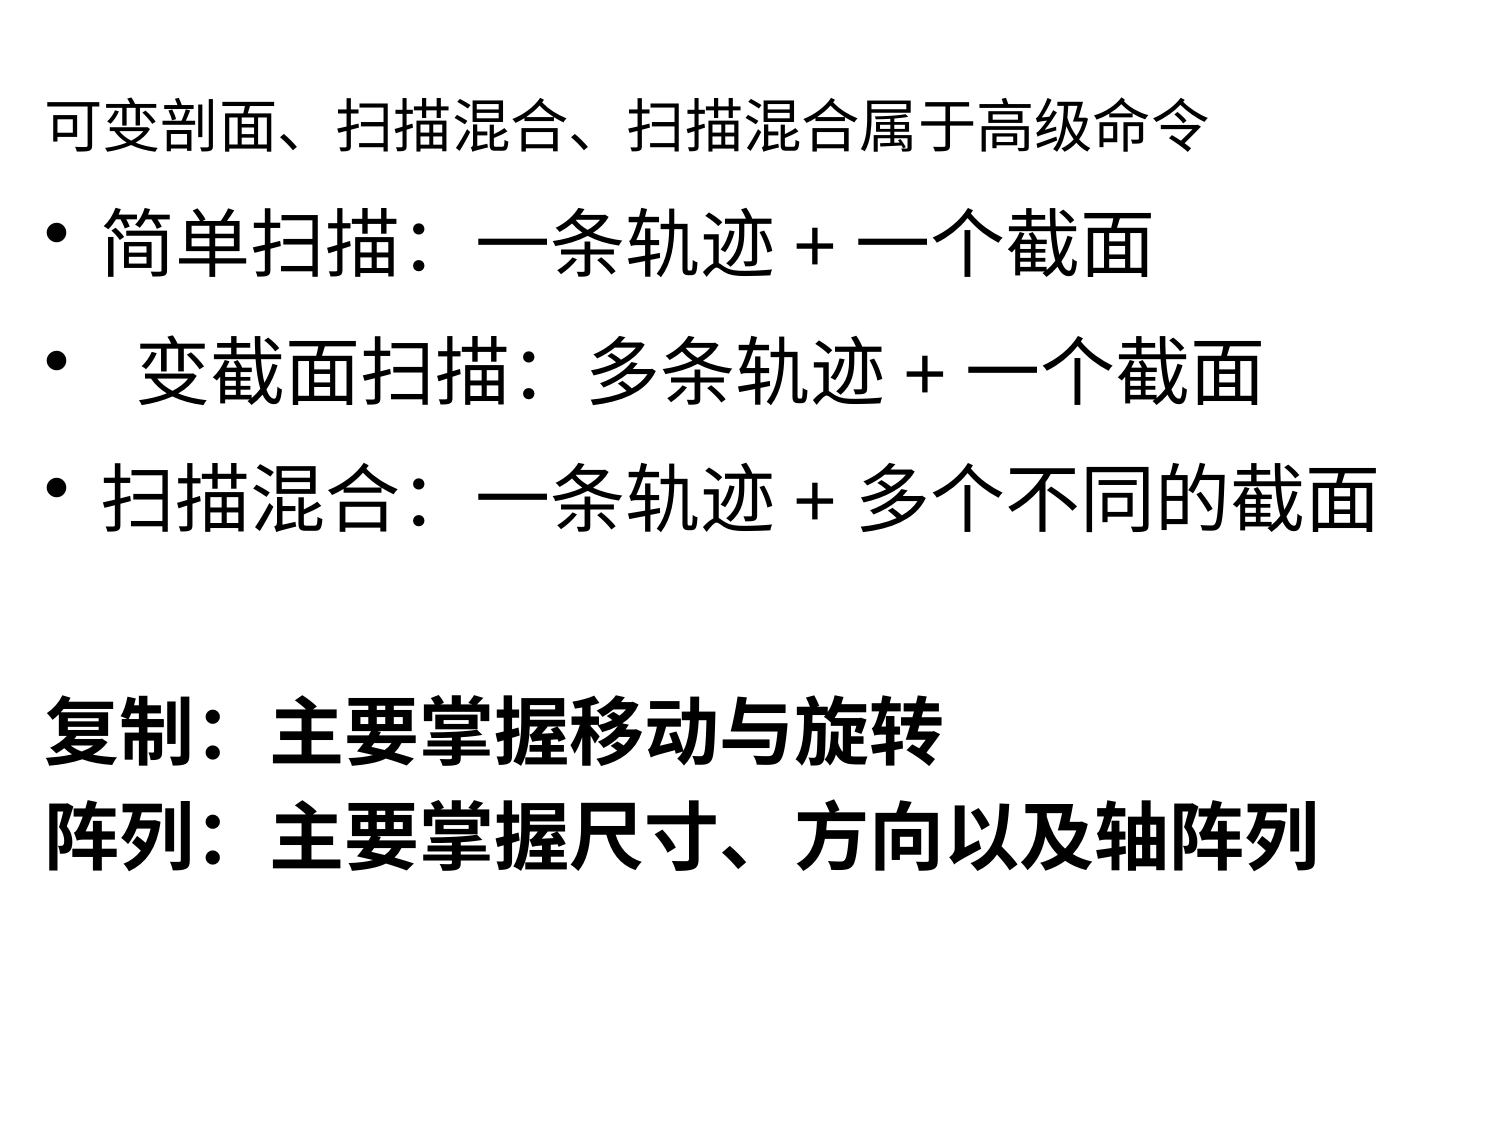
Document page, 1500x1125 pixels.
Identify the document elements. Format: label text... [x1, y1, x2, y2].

list 可变剖面、扫描混合、扫描混合属于高级命令 简单扫描：一条轨迹+一个截面 变截面扫描：多条轨迹+一个截面 扫描混合：一条轨迹+多个不同的截面 复制：主要掌握移动与旋转 阵列：主要掌握尺寸、方向以及轴阵列 [29, 0, 1500, 1047]
